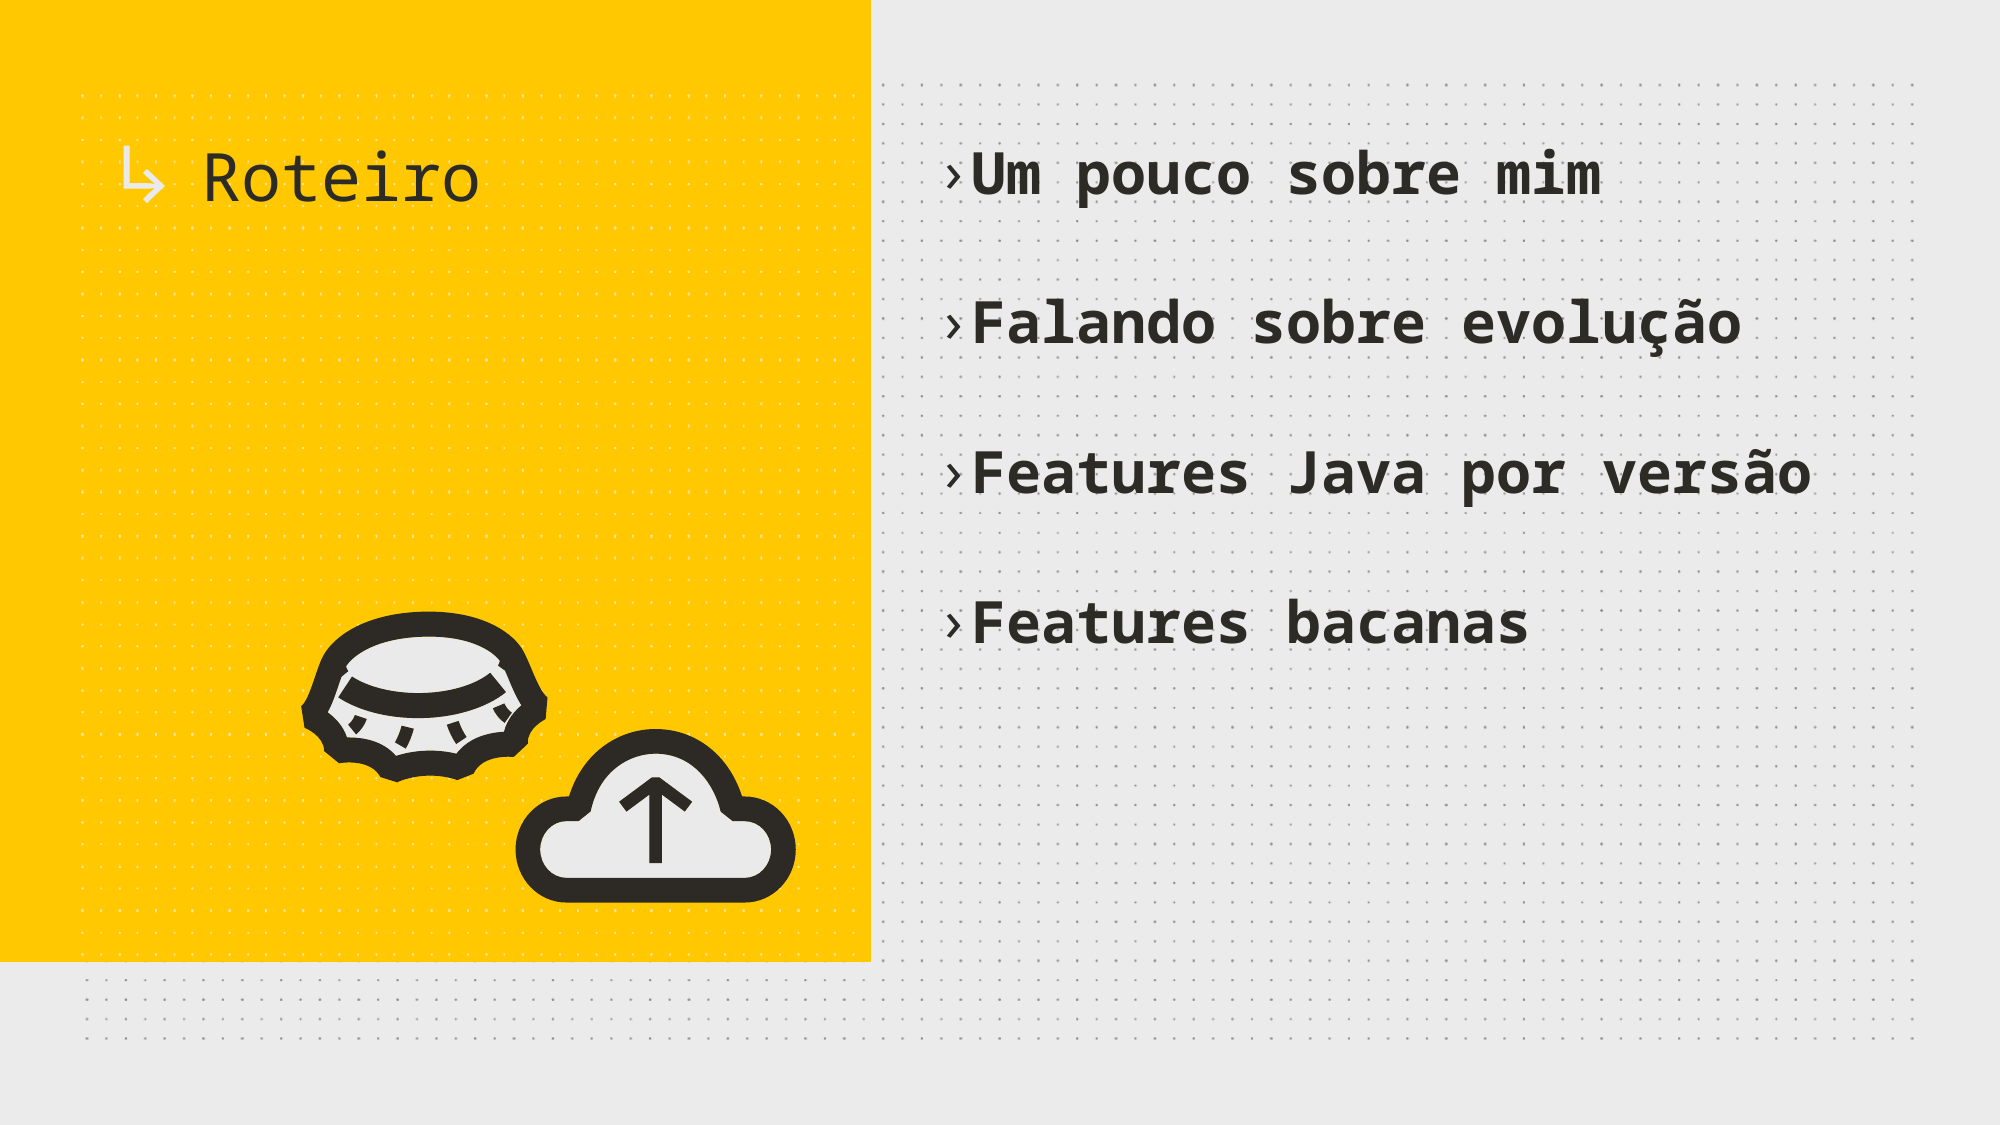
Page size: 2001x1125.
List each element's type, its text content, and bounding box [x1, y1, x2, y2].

list Um pouco sobre mim Falando sobre evolução Features Java por versão Features bacanas [921, 136, 1858, 1060]
picture [0, 0, 2000, 1125]
list Roteiro [186, 136, 817, 566]
